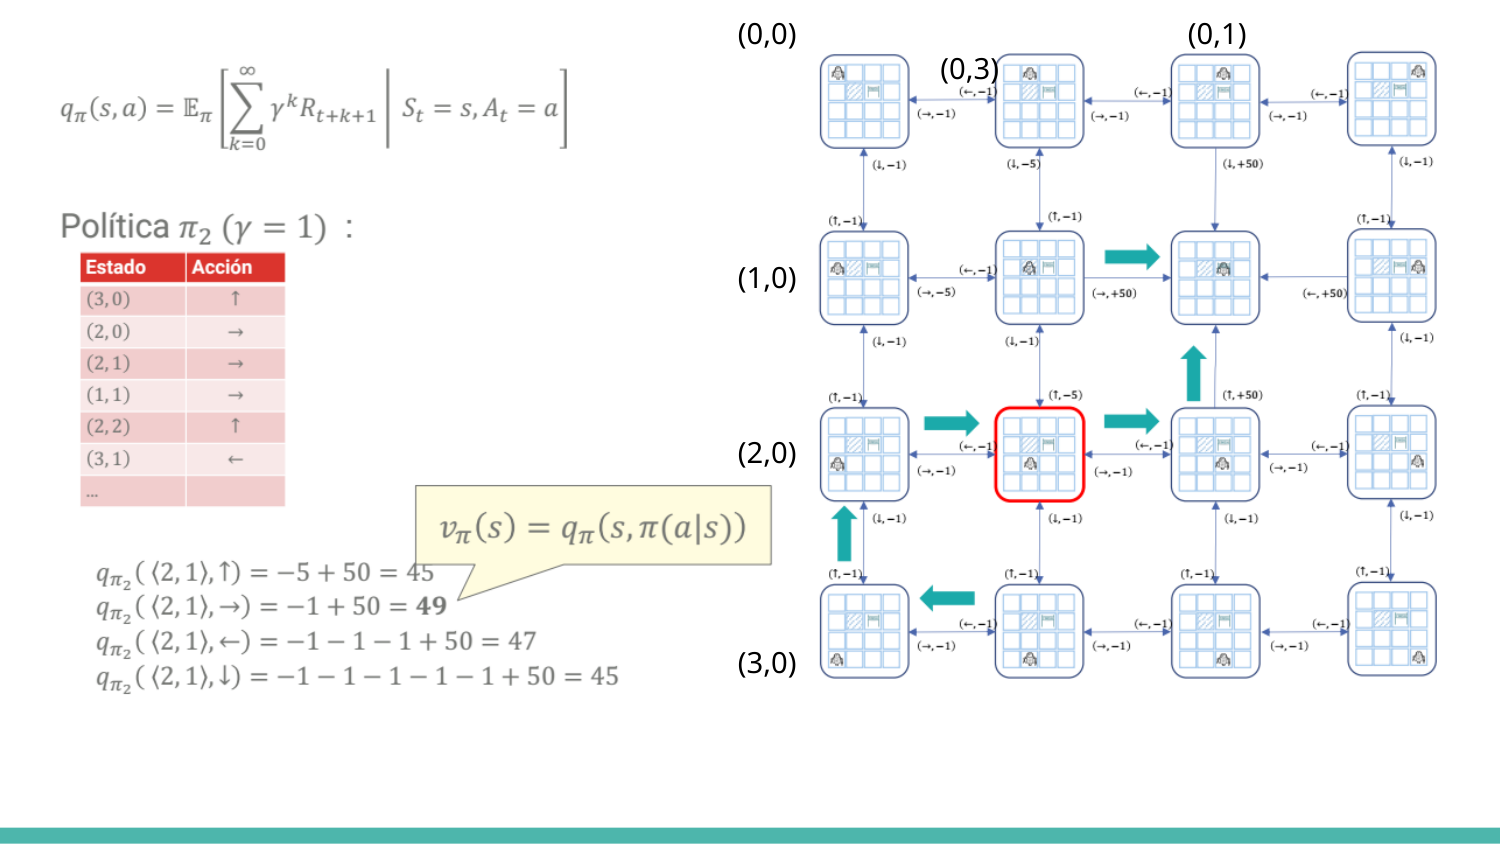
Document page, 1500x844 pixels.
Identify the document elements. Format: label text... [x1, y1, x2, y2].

picture [48, 24, 1452, 819]
text_box (0,0) (0,1) (0,2) (0,3) (1,0) (2,0) (3,0) [722, 0, 1500, 695]
